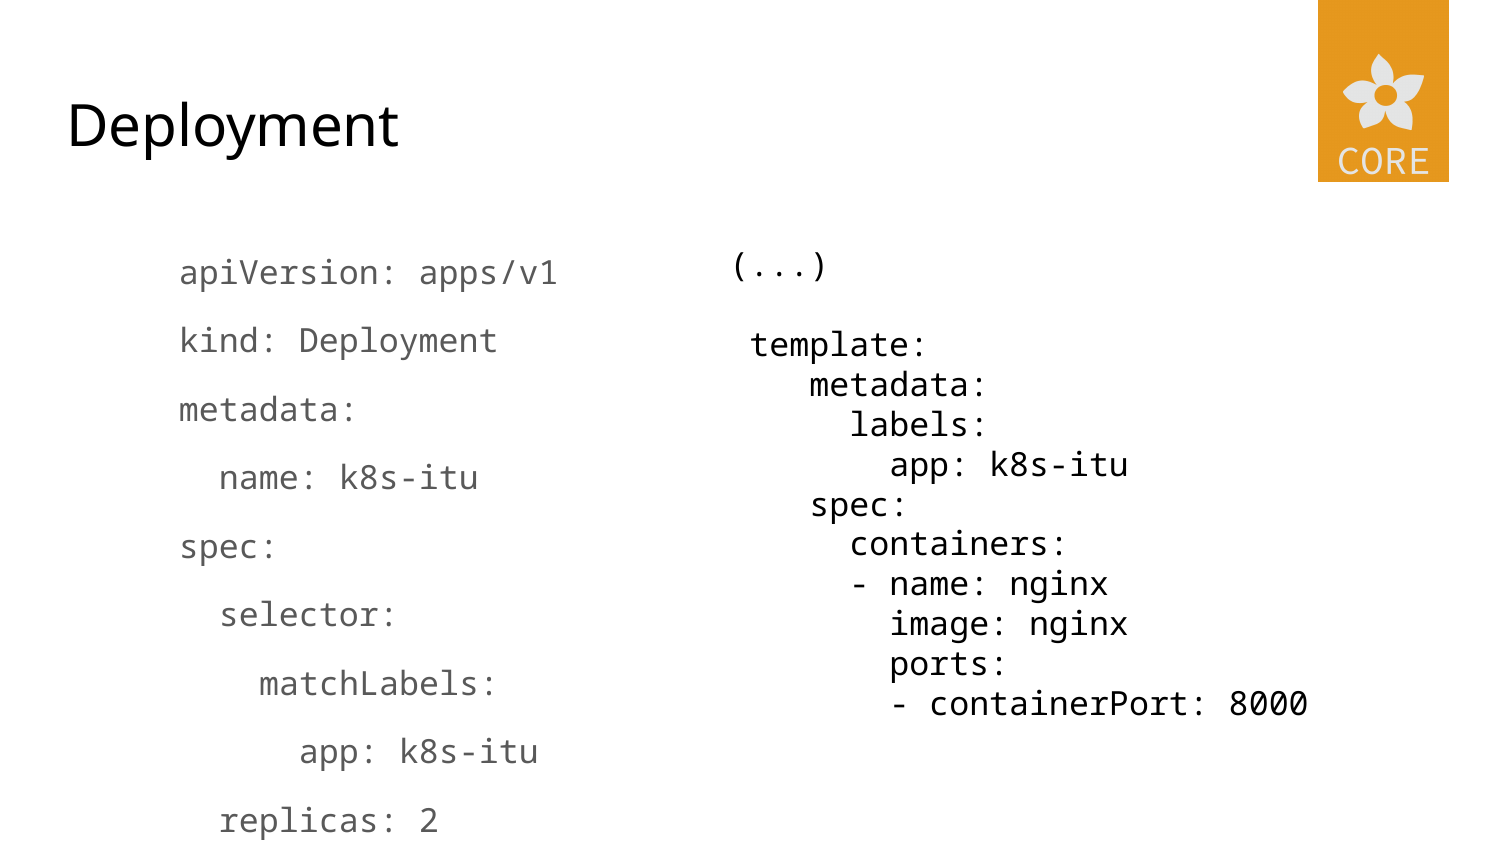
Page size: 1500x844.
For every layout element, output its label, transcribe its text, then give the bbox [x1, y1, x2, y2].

text_box (...) template: metadata: labels: app: k8s-itu spec: containers: - name: nginx image: nginx ports: - containerPort: 8000 [714, 235, 1465, 730]
title Deployment [51, 72, 1312, 173]
picture [1318, 0, 1449, 182]
list apiVersion: apps/v1 kind: Deployment metadata: name: k8s-itu spec: selector: matchLabels: app: k8s-itu replicas: 2 (...) [126, 235, 626, 761]
